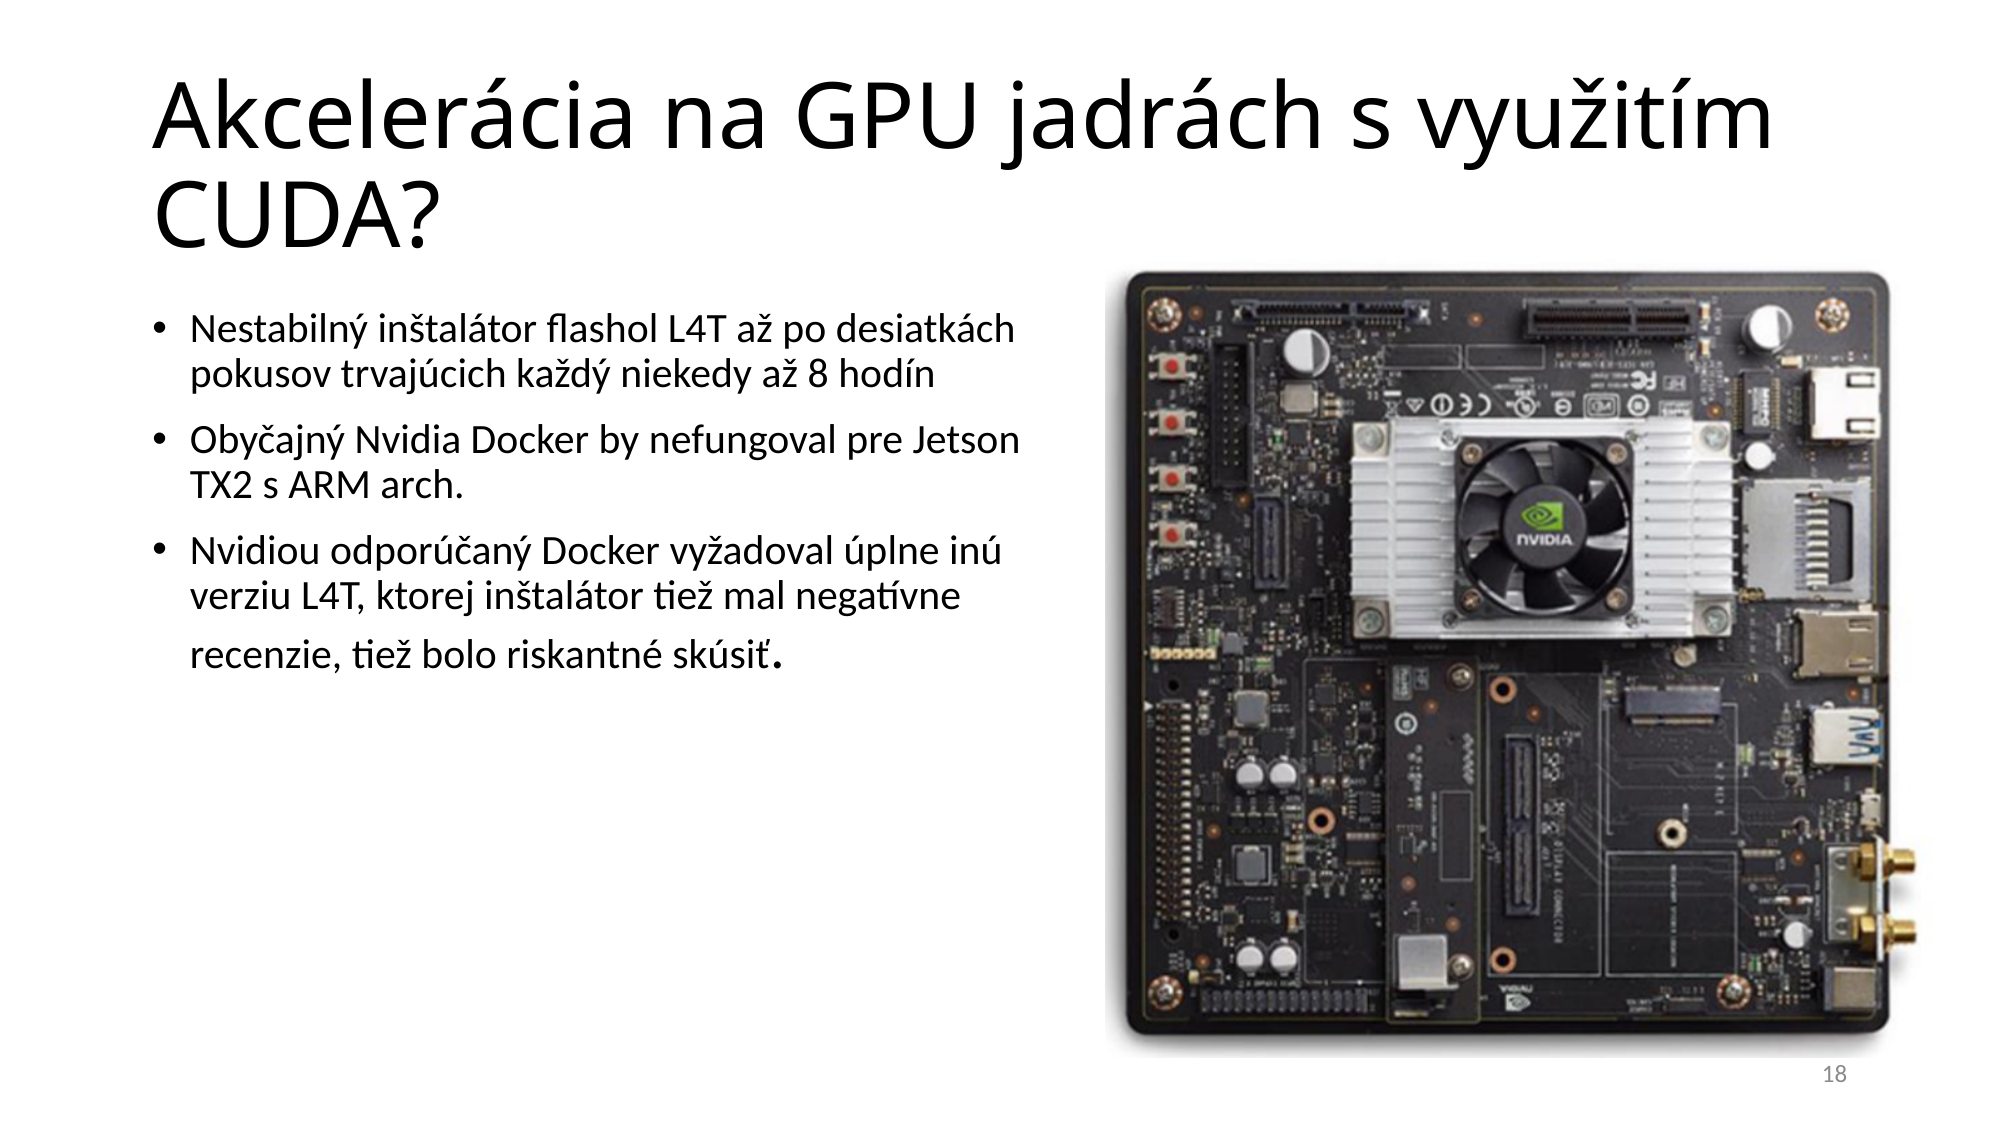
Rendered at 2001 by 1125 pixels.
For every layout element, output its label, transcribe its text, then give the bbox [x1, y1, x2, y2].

slide_number 18 [1412, 1058, 1863, 1103]
list Nestabilný inštalátor flashol L4T až po desiatkách pokusov trvajúcich každý niekedy až 8 hodín Obyčajný Nvidia Docker by nefungoval pre Jetson TX2 s ARM arch. Nvidiou odporúčaný Docker vyžadoval úplne inú verziu L4T, ktorej inštalátor tiež mal negatívne recenzie, tiež bolo riskantné skúsiť. [137, 299, 1049, 1014]
picture [1105, 255, 1939, 1058]
title Akcelerácia na GPU jadrách s využitím CUDA? [137, 59, 1863, 278]
